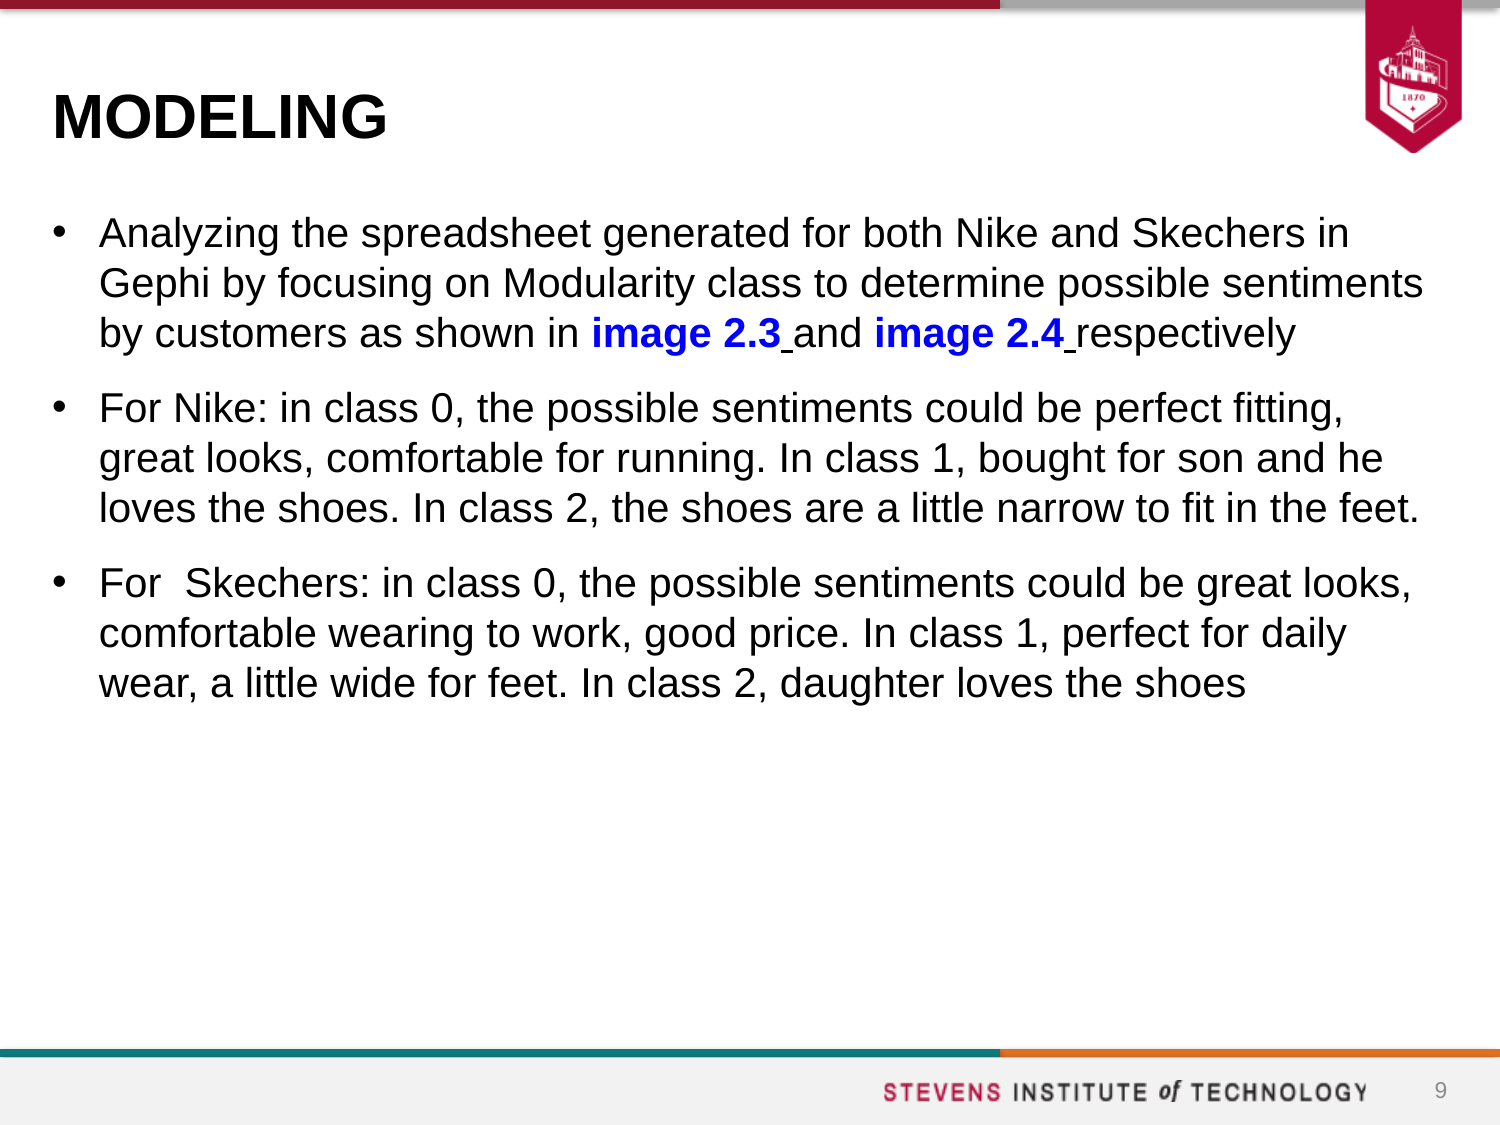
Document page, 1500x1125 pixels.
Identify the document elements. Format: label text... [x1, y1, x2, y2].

list Analyzing the spreadsheet generated for both Nike and Skechers in Gephi by focusing on Modularity class to determine possible sentiments by customers as shown in image 2.3 and image 2.4 respectively For Nike: in class 0, the possible sentiments could be perfect fitting, great looks, comfortable for running. In class 1, bought for son and he loves the shoes. In class 2, the shoes are a little narrow to fit in the feet. For Skechers: in class 0, the possible sentiments could be great looks, comfortable wearing to work, good price. In class 1, perfect for daily wear, a little wide for feet. In class 2, daughter loves the shoes [37, 198, 1463, 1000]
slide_number 9 [1401, 1059, 1481, 1120]
title MODELING [37, 68, 1236, 157]
